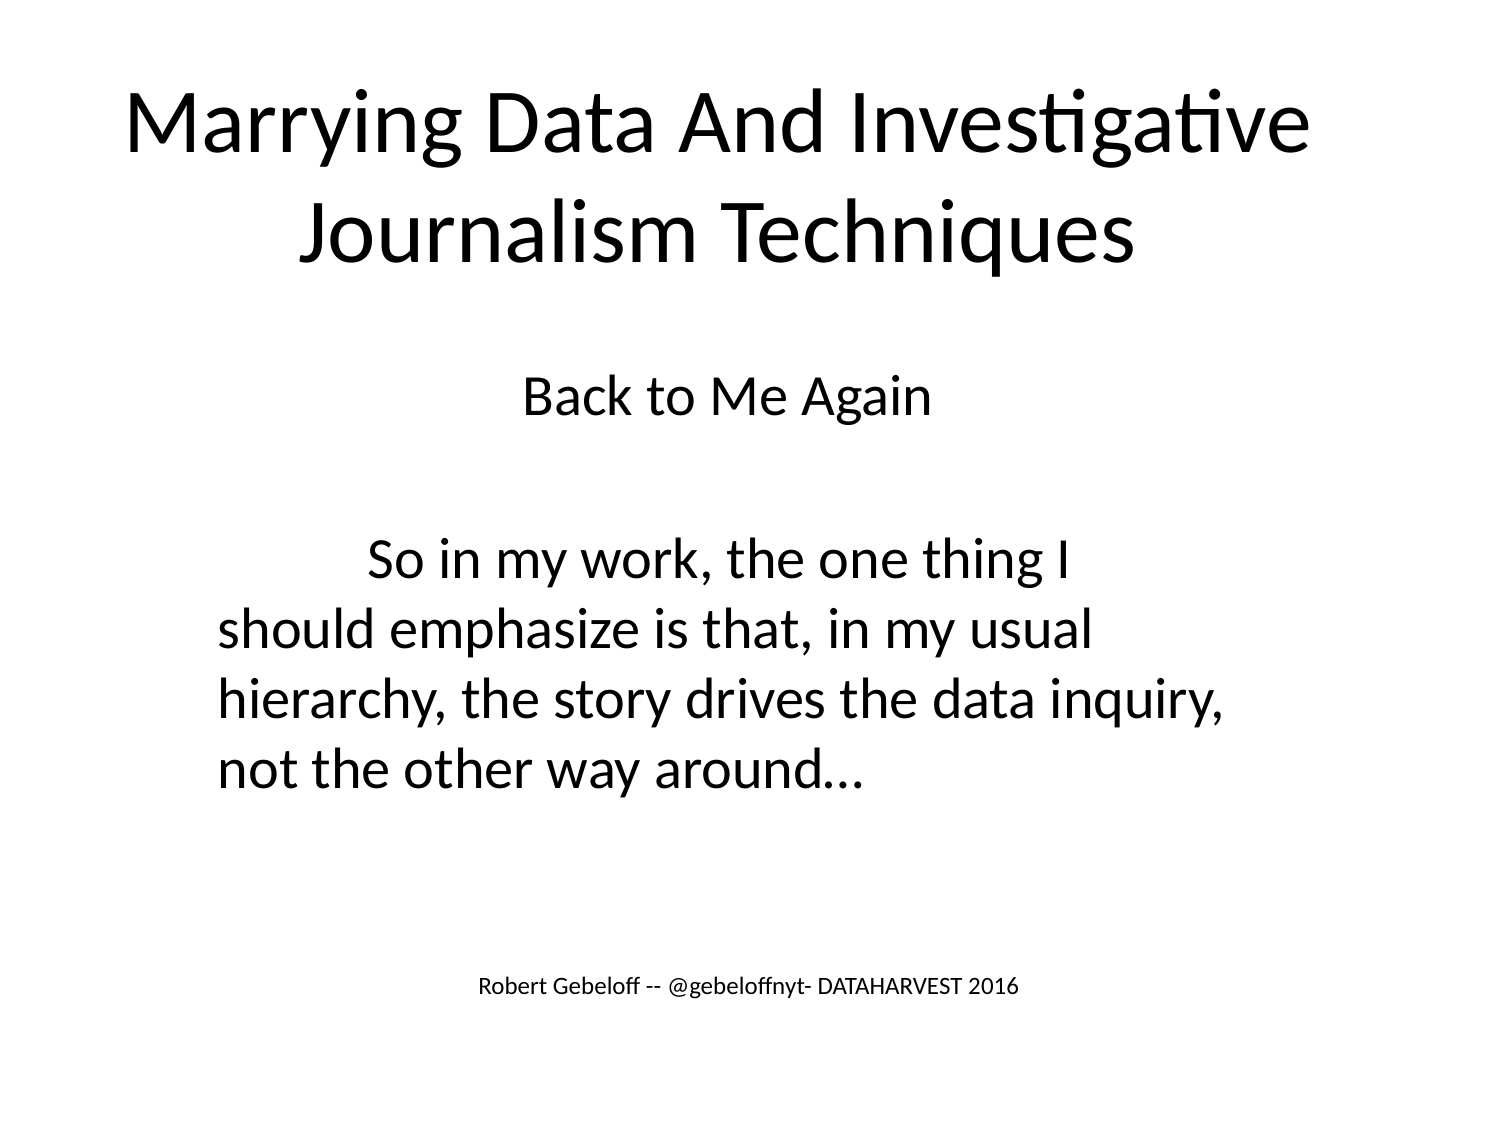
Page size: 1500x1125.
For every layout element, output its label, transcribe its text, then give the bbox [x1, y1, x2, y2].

subtitle Back to Me Again So in my work, the one thing I should emphasize is that, in my usual hierarchy, the story drives the data inquiry, not the other way around… [202, 350, 1253, 844]
title Marrying Data And Investigative Journalism Techniques [80, 50, 1356, 292]
text_box Robert Gebeloff -- @gebeloffnyt- DATAHARVEST 2016 [125, 961, 1374, 1007]
